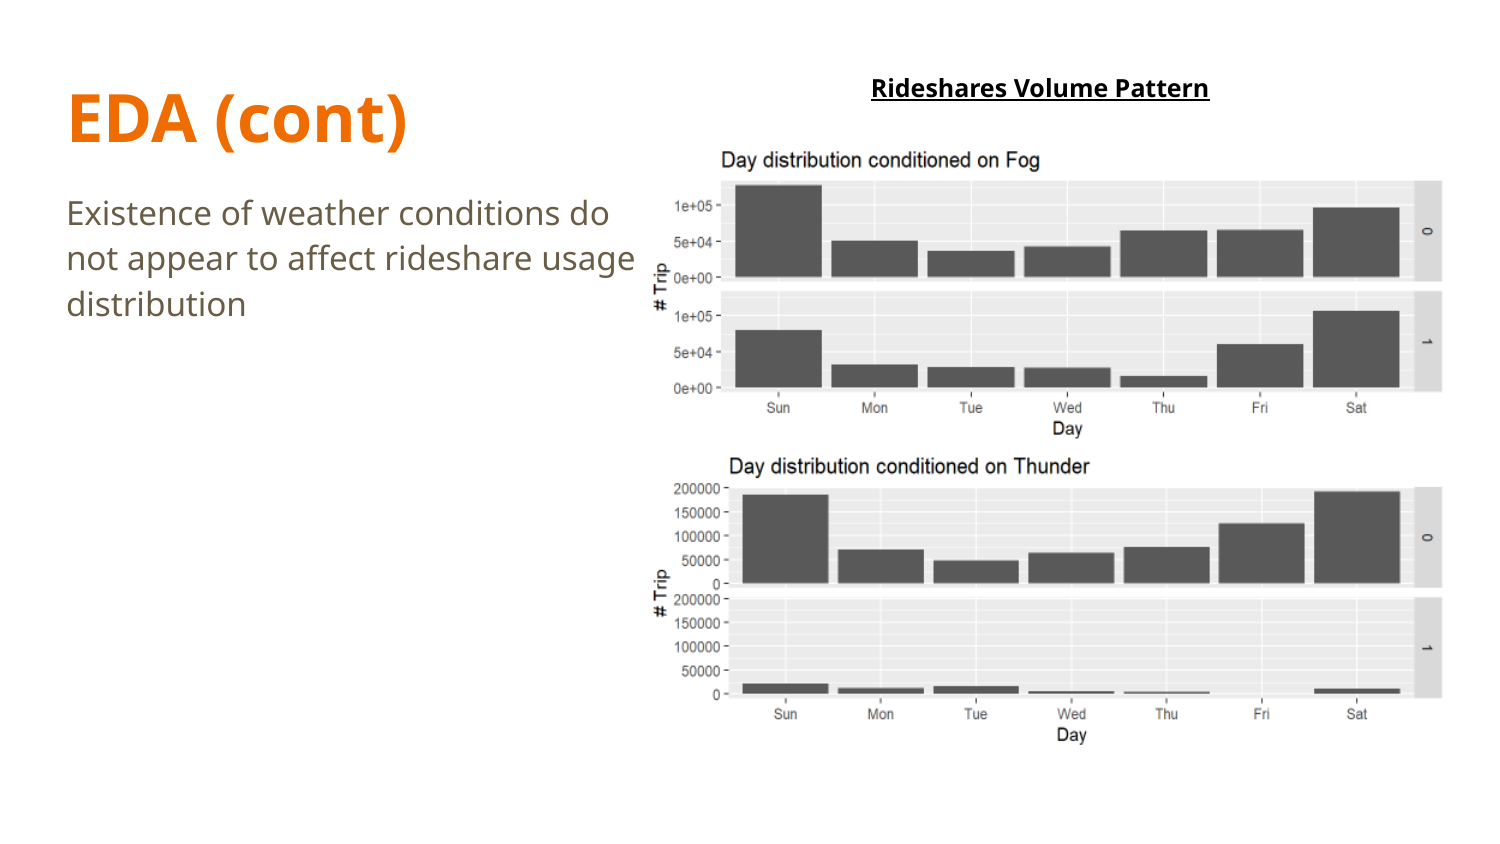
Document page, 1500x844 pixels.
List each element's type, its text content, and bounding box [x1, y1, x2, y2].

picture [637, 140, 1463, 750]
title EDA (cont) [51, 75, 512, 170]
text_box Rideshares Volume Pattern [855, 57, 1244, 116]
list Existence of weather conditions do not appear to affect rideshare usage distribution [51, 170, 676, 795]
